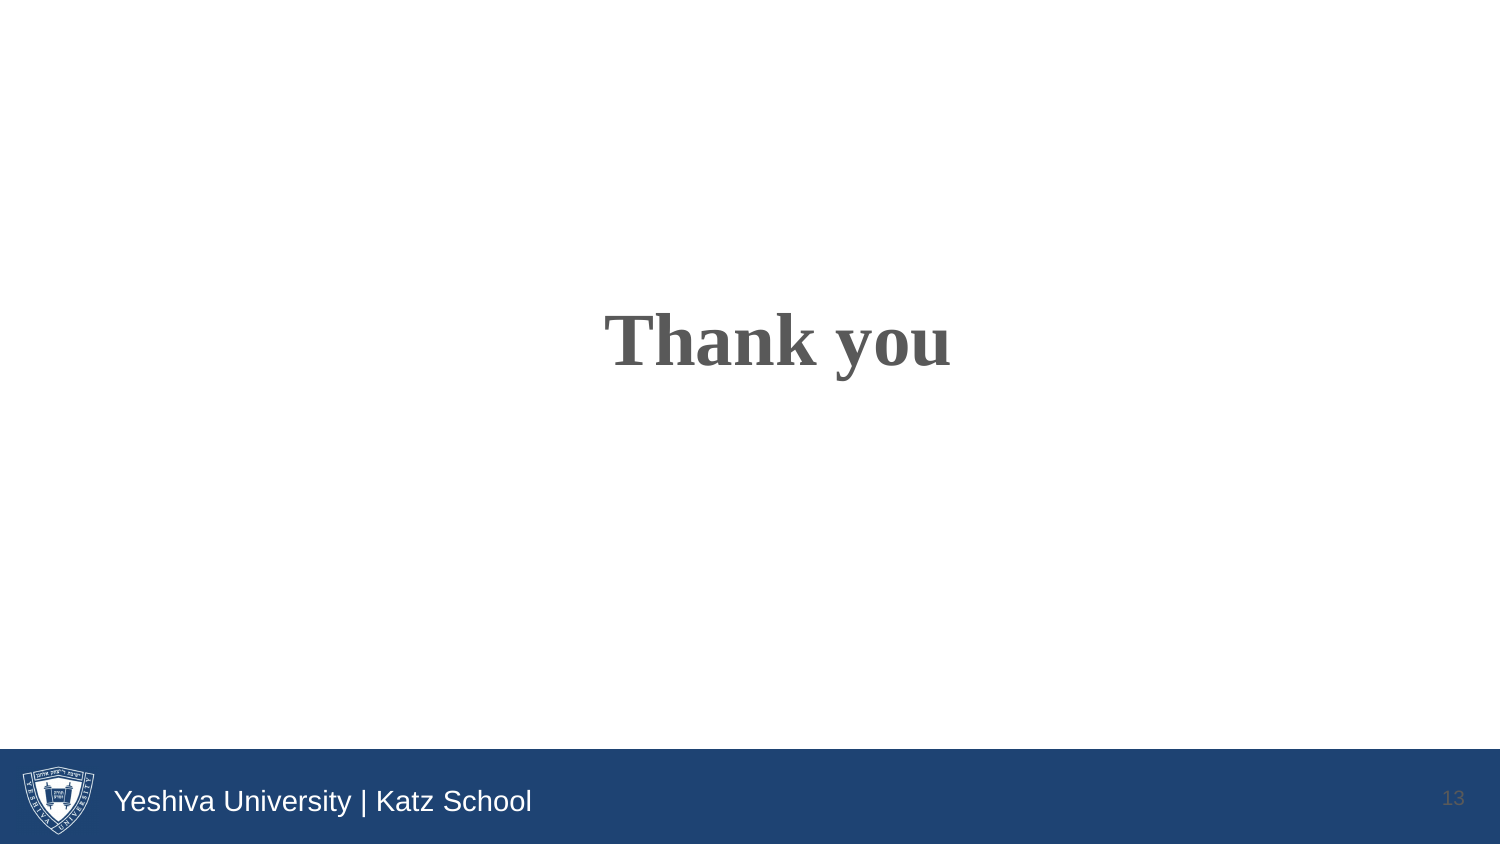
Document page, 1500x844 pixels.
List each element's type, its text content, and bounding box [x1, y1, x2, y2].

picture [0, 749, 1500, 844]
list Thank you [26, 230, 1456, 422]
